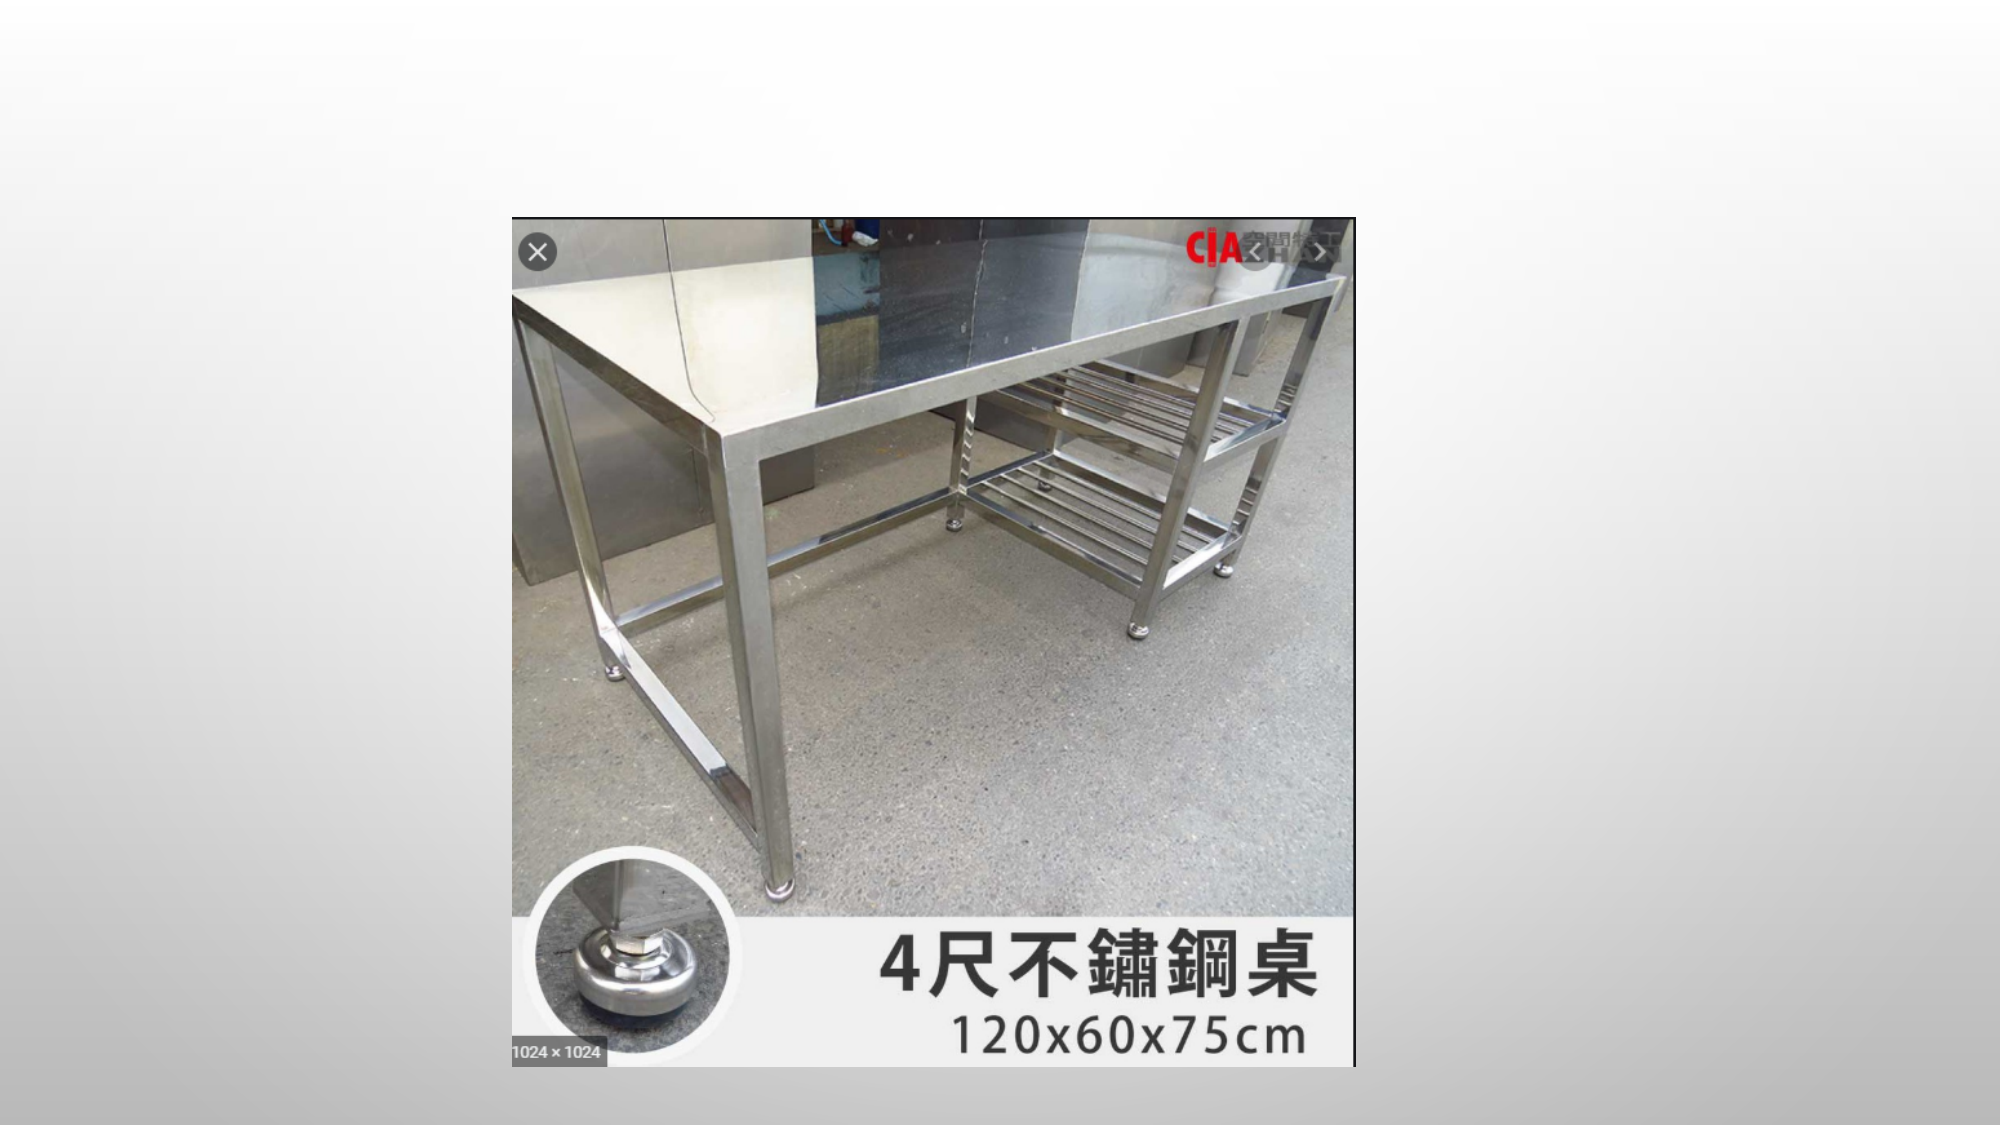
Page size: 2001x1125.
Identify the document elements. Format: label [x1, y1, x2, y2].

picture [0, 0, 2000, 1125]
list [511, 217, 1356, 1067]
